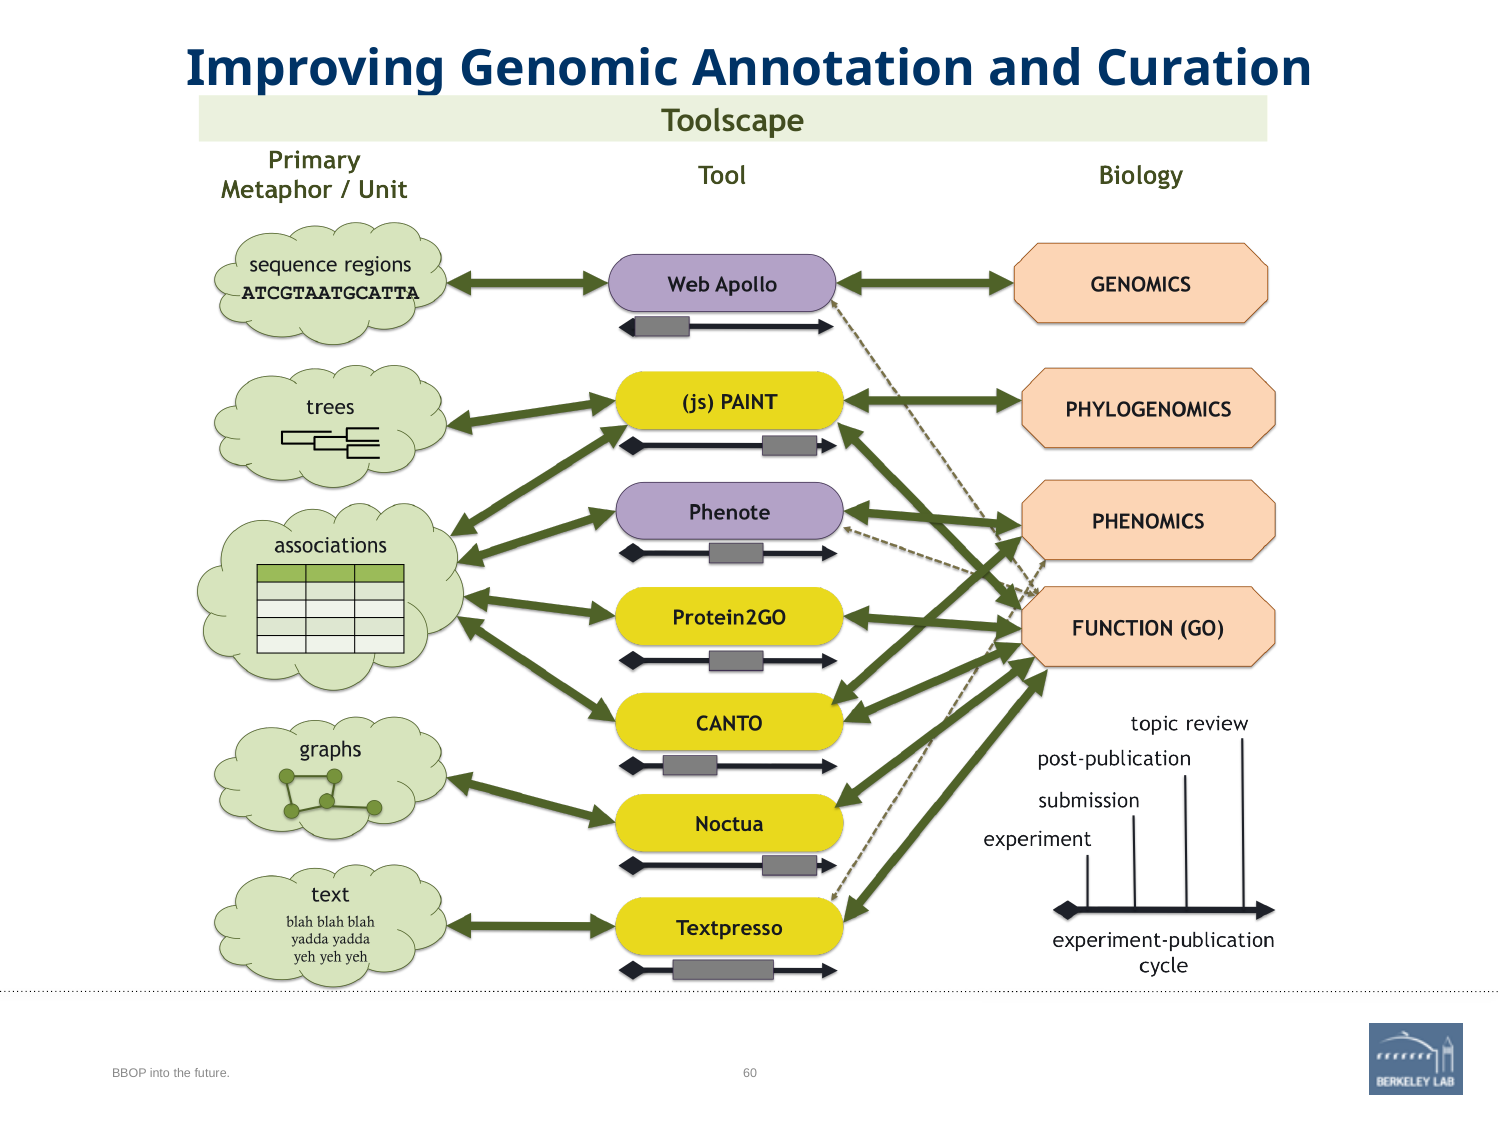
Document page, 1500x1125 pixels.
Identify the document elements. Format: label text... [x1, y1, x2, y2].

picture [1369, 1023, 1463, 1095]
footer BBOP into the future. [97, 1042, 573, 1103]
picture [193, 94, 1307, 999]
title Improving Genomic Annotation and Curation [111, 33, 1389, 97]
slide_number 60 [575, 1042, 925, 1103]
